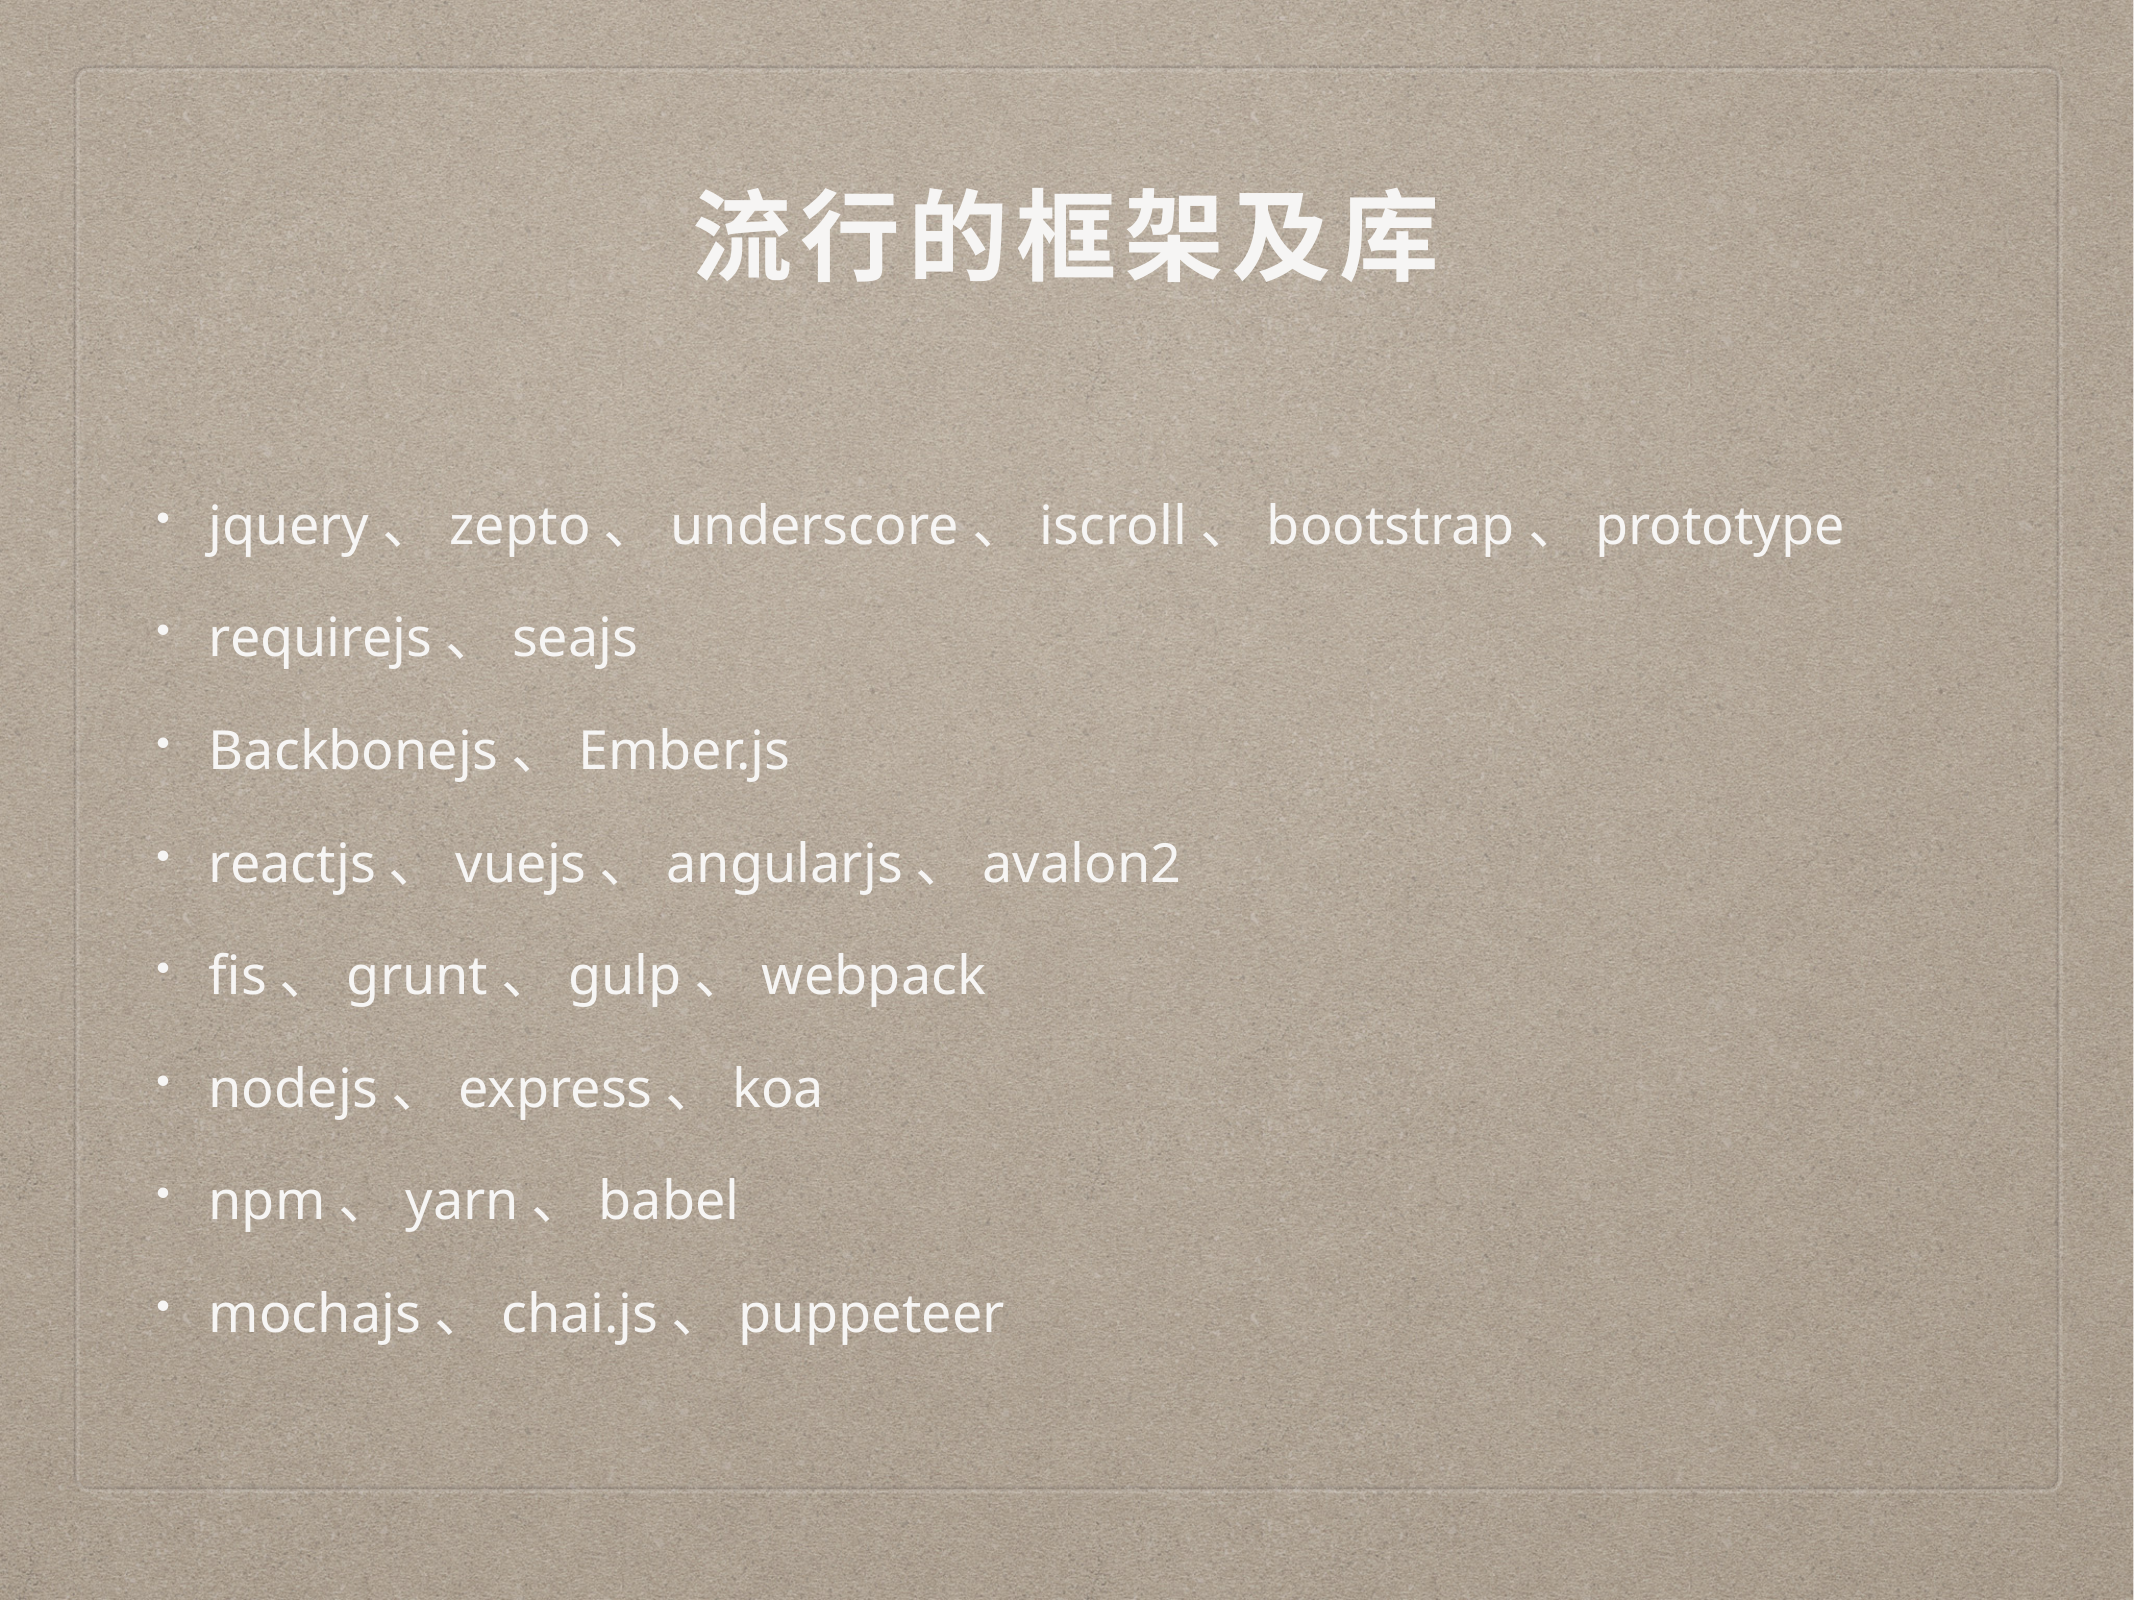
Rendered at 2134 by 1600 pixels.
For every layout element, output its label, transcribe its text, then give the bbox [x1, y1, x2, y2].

picture [0, 0, 2134, 1600]
title 流行的框架及库 [147, 103, 1986, 386]
list jquery、zepto、underscore、iscroll、bootstrap、prototype requirejs、seajs Backbonejs、Ember.js reactjs、vuejs、angularjs、avalon2 fis、grunt、gulp、webpack nodejs、express、koa npm、yarn、babel mochajs、chai.js、puppeteer [147, 426, 1986, 1407]
